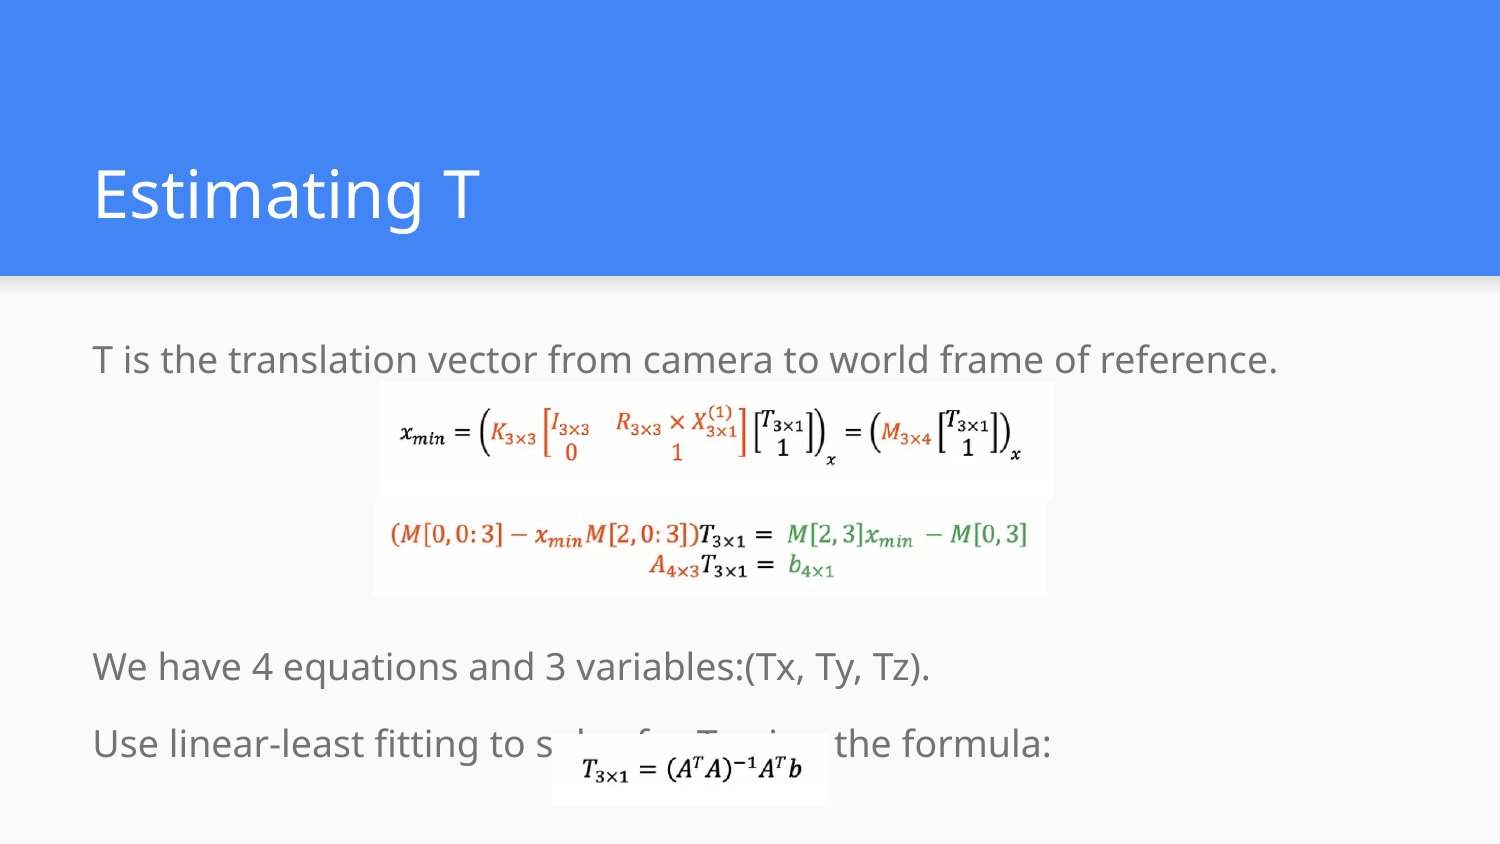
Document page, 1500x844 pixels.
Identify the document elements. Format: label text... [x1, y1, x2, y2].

list T is the translation vector from camera to world frame of reference. We have 4 equations and 3 variables:(Tx, Ty, Tz). Use linear-least fitting to solve for T using the formula: [77, 314, 1427, 844]
title Estimating T [77, 121, 1427, 248]
picture [372, 382, 1055, 598]
picture [551, 734, 829, 806]
